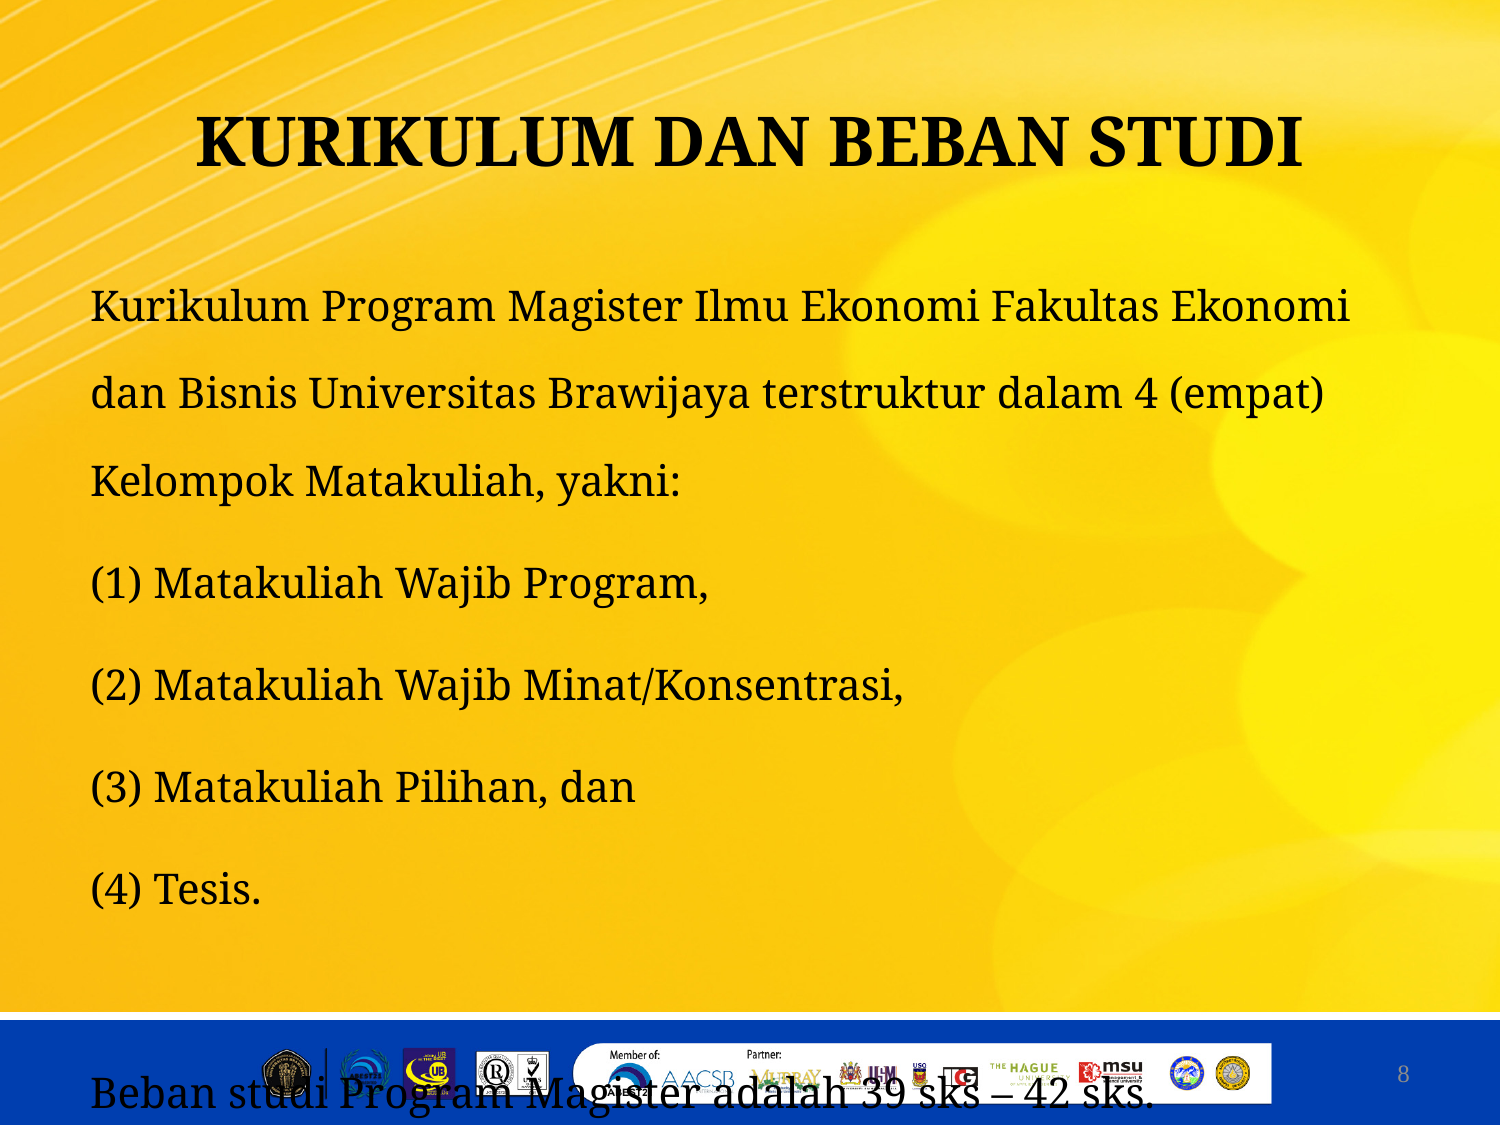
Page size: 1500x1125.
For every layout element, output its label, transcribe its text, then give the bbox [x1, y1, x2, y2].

title KURIKULUM DAN BEBAN STUDI [75, 45, 1425, 233]
picture [0, 0, 1500, 1125]
list Kurikulum Program Magister Ilmu Ekonomi Fakultas Ekonomi dan Bisnis Universitas Brawijaya terstruktur dalam 4 (empat) Kelompok Matakuliah, yakni: (1) Matakuliah Wajib Program, (2) Matakuliah Wajib Minat/Konsentrasi, (3) Matakuliah Pilihan, dan (4) Tesis. Beban studi Program Magister adalah 39 sks – 42 sks. [75, 262, 1425, 1005]
slide_number 8 [1074, 1042, 1425, 1103]
